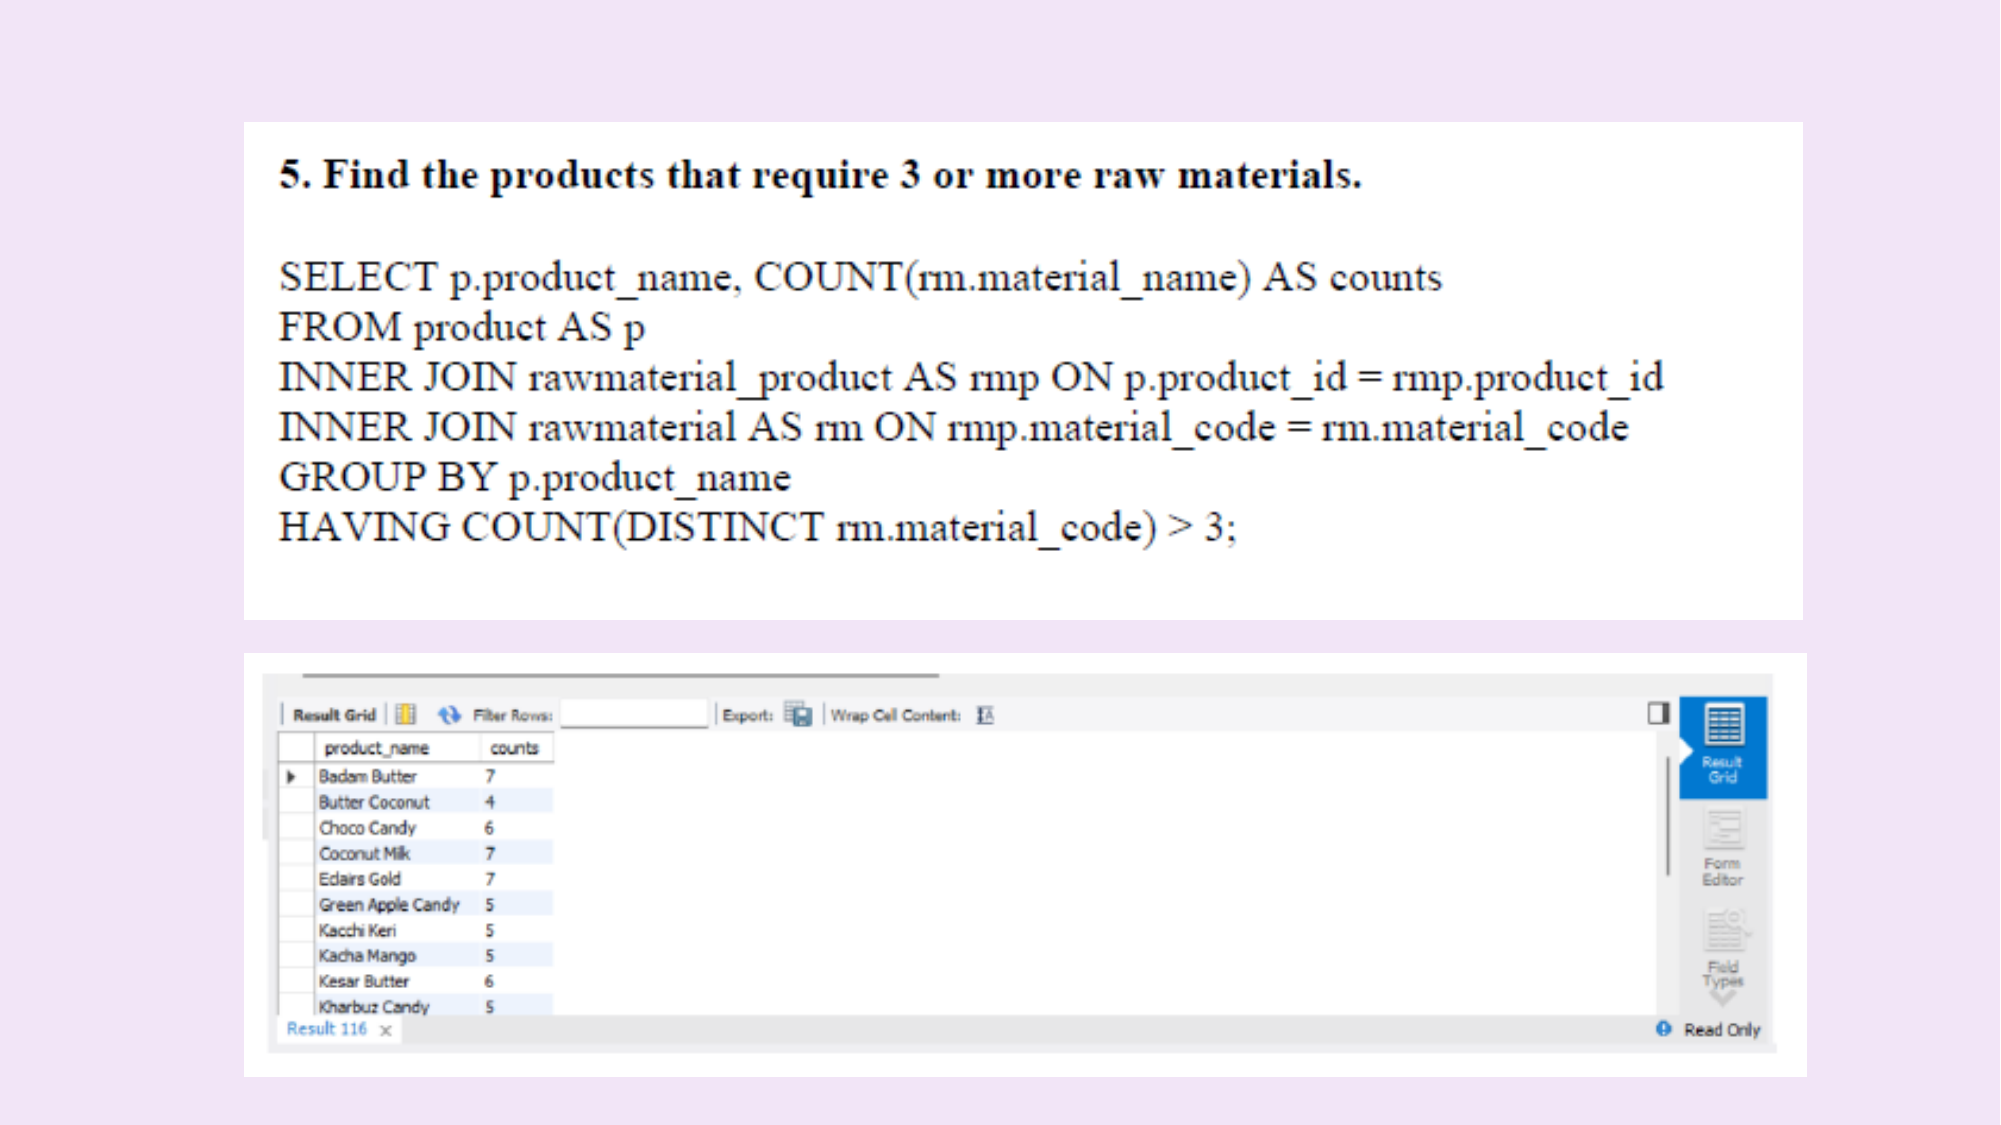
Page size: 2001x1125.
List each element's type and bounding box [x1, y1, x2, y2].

picture [244, 653, 1807, 1077]
picture [244, 122, 1803, 620]
